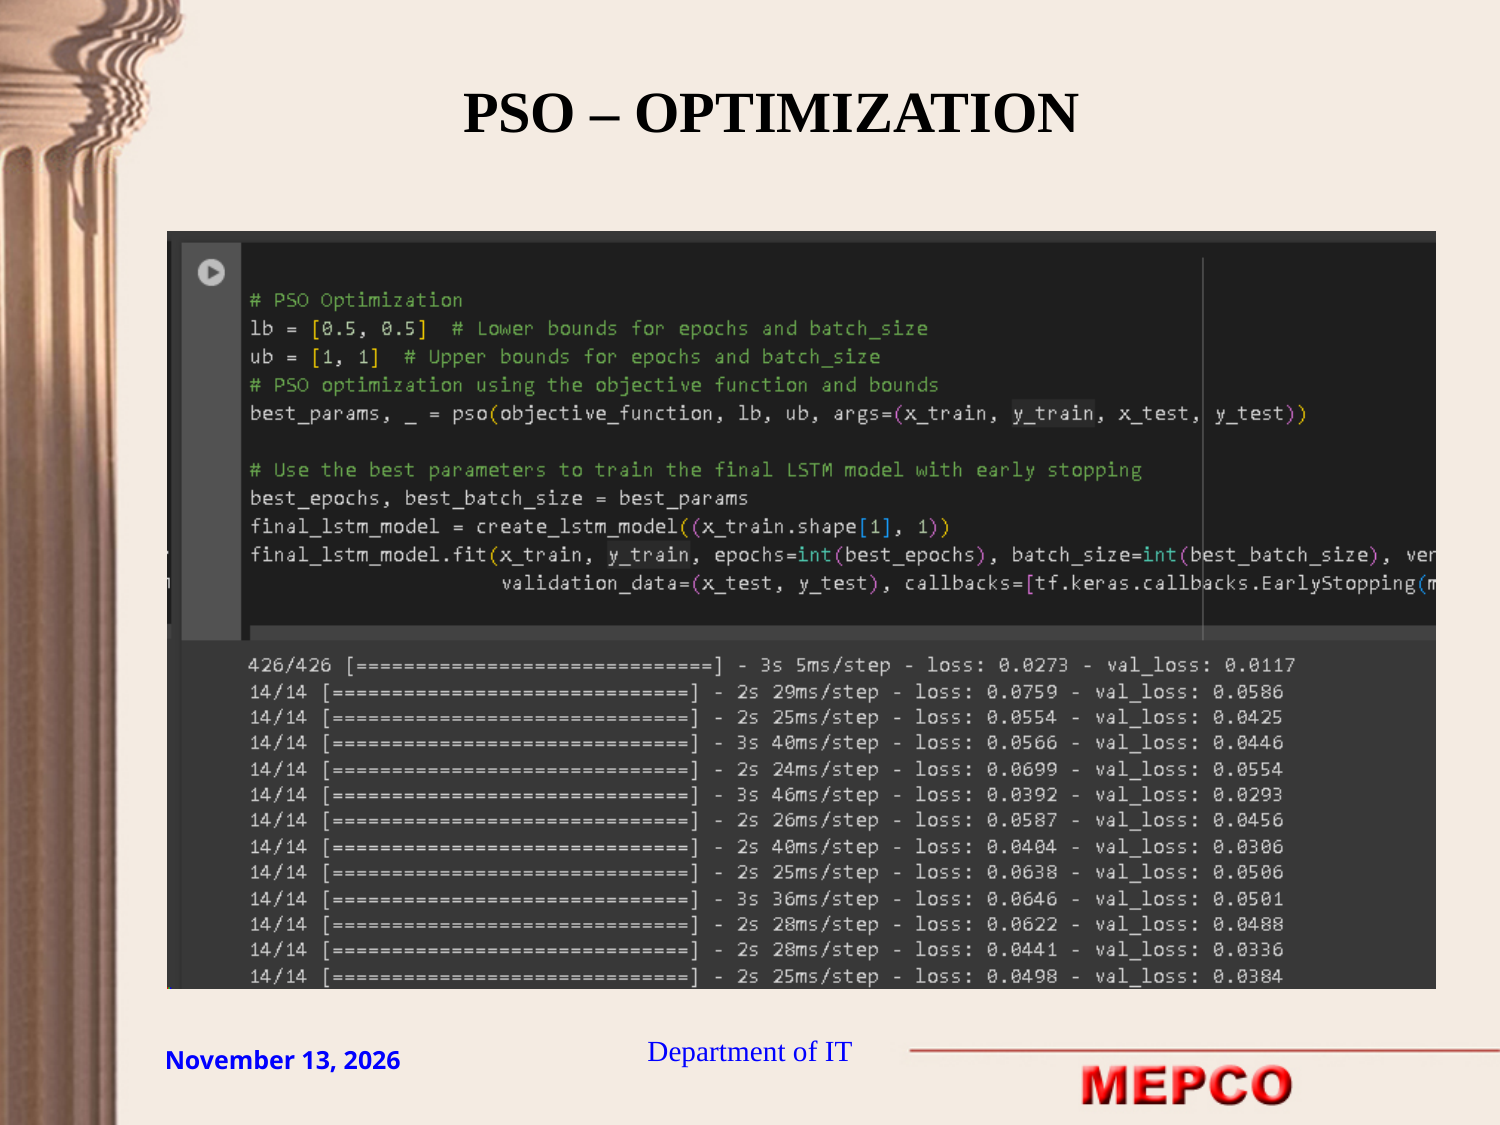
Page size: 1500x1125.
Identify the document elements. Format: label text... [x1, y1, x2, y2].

picture [0, 0, 1500, 1125]
title PSO – OPTIMIZATION [141, 15, 1417, 203]
footer Department of IT [512, 1024, 988, 1101]
